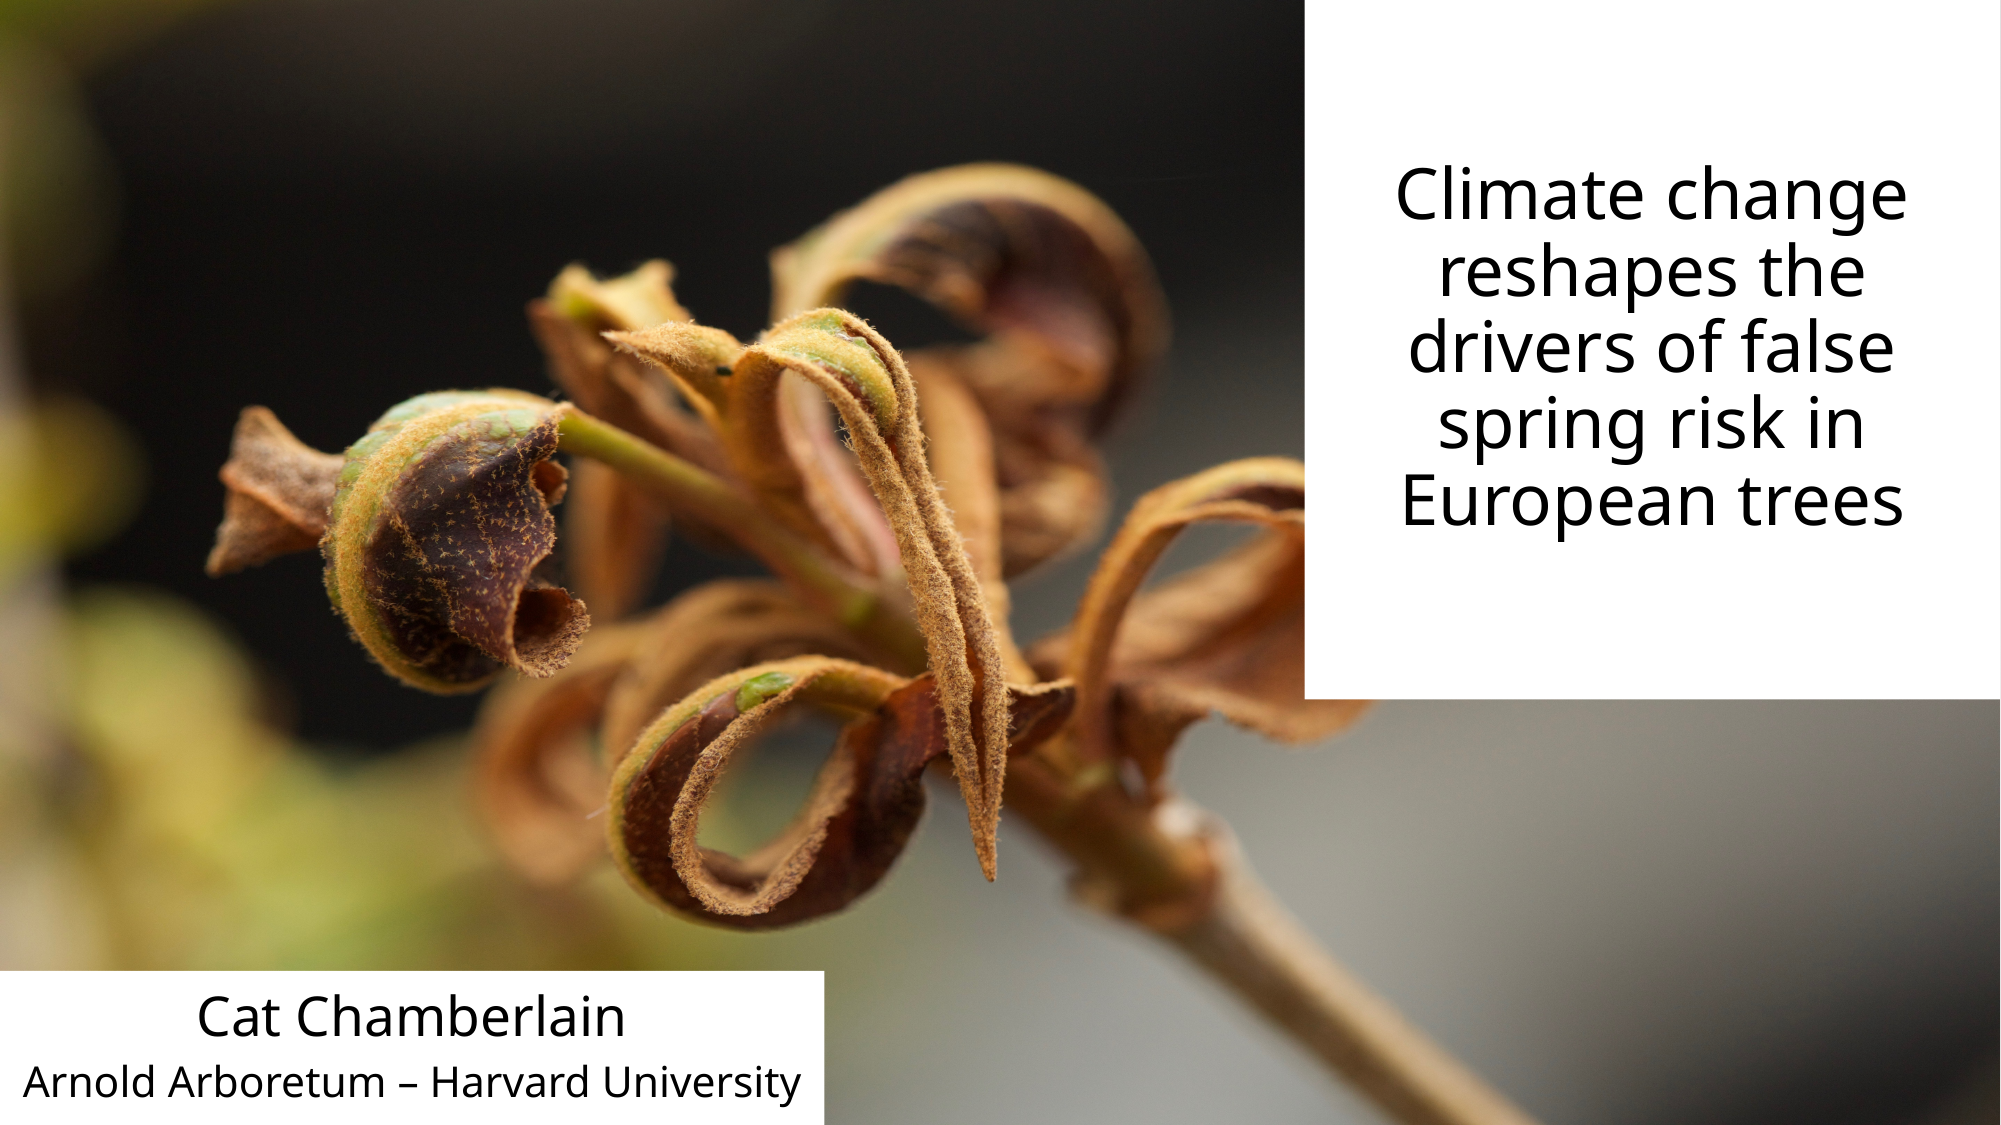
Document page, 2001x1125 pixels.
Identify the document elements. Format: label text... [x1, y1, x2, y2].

picture [0, 0, 2001, 1125]
subtitle Climate change reshapes the drivers of false spring risk in European trees [1304, 0, 2000, 700]
text_box Cat Chamberlain Arnold Arboretum – Harvard University [0, 970, 825, 1125]
